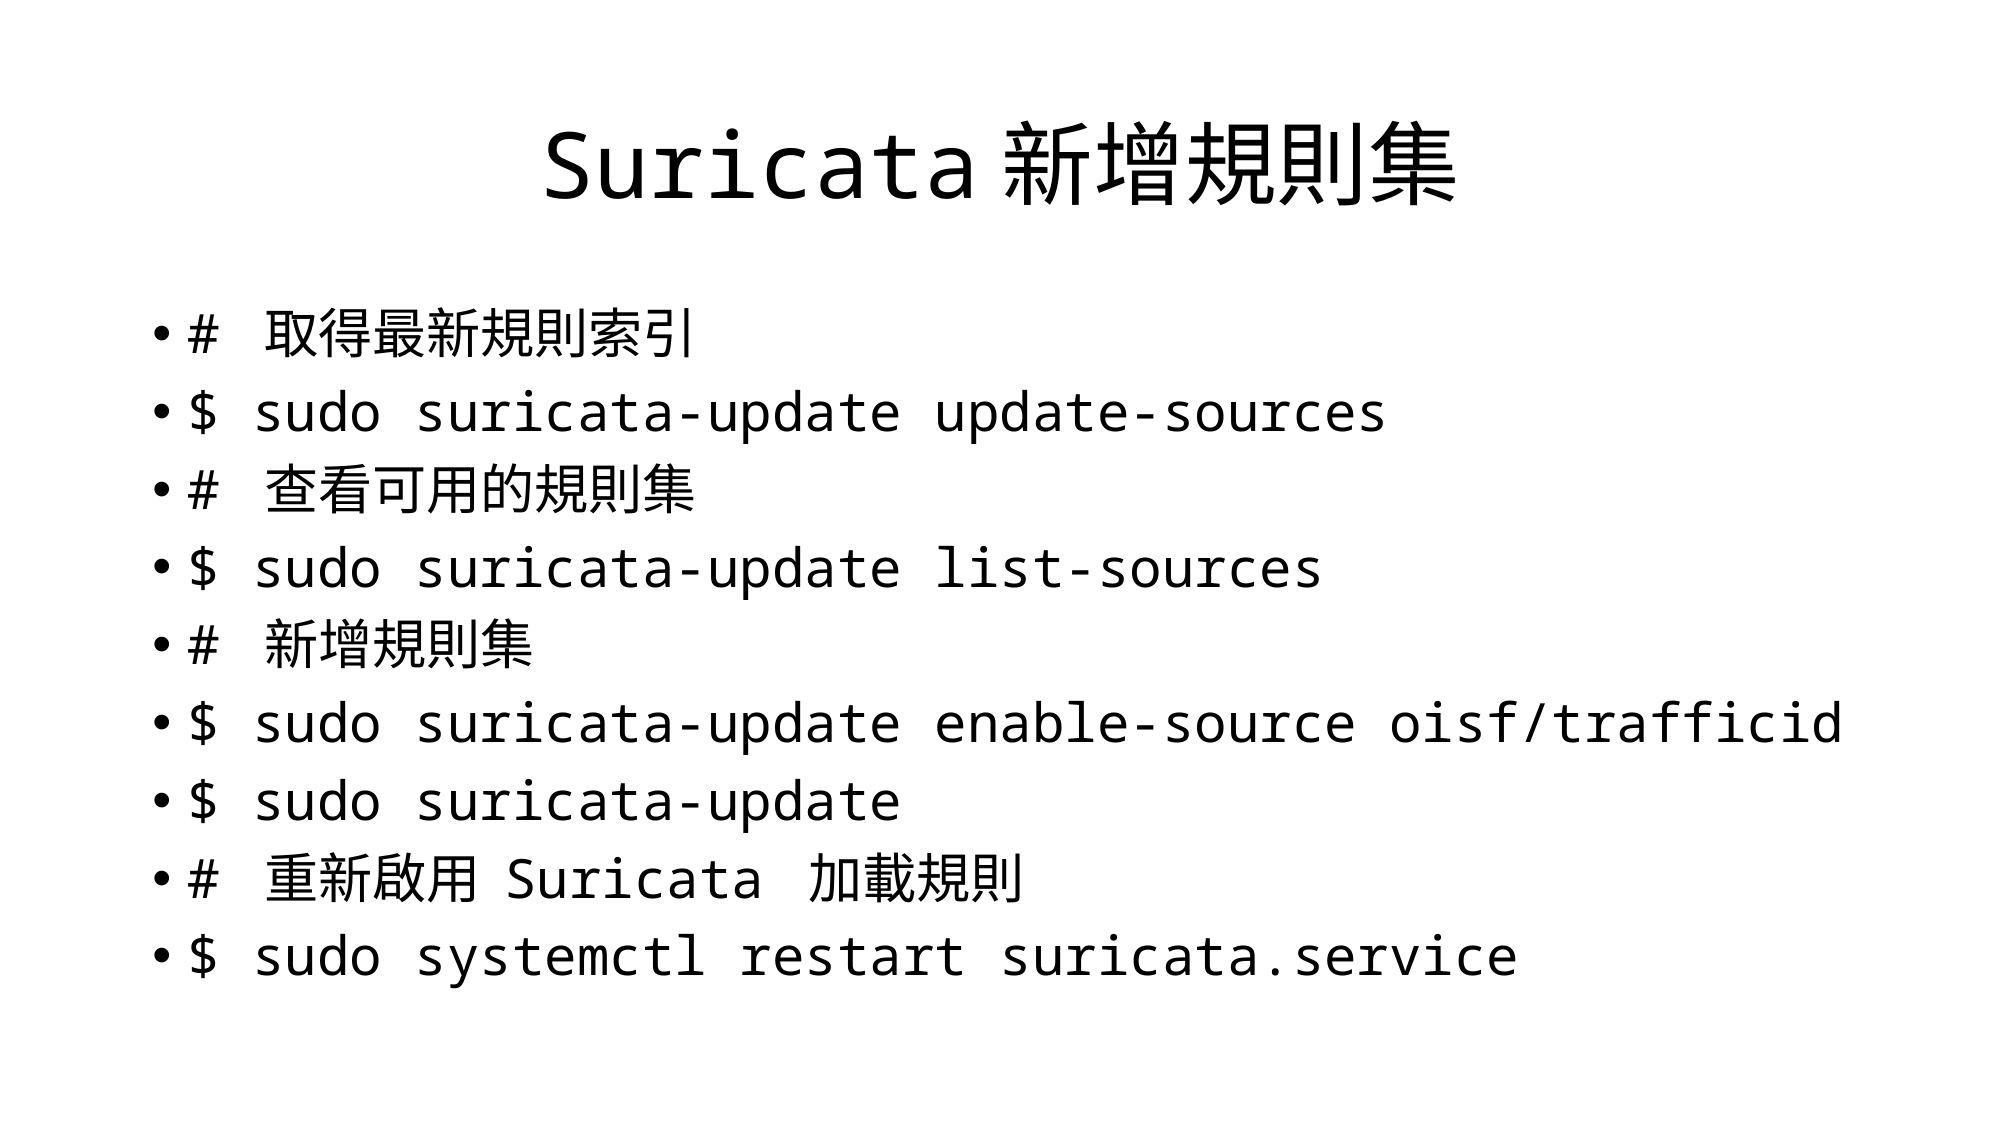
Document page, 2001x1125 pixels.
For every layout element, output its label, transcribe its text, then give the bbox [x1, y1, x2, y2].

list # 取得最新規則索引 $ sudo suricata-update update-sources # 查看可用的規則集 $ sudo suricata-update list-sources # 新增規則集 $ sudo suricata-update enable-source oisf/trafficid $ sudo suricata-update # 重新啟用 Suricata 加載規則 $ sudo systemctl restart suricata.service [137, 299, 1863, 1014]
title Suricata新增規則集 [137, 59, 1863, 278]
